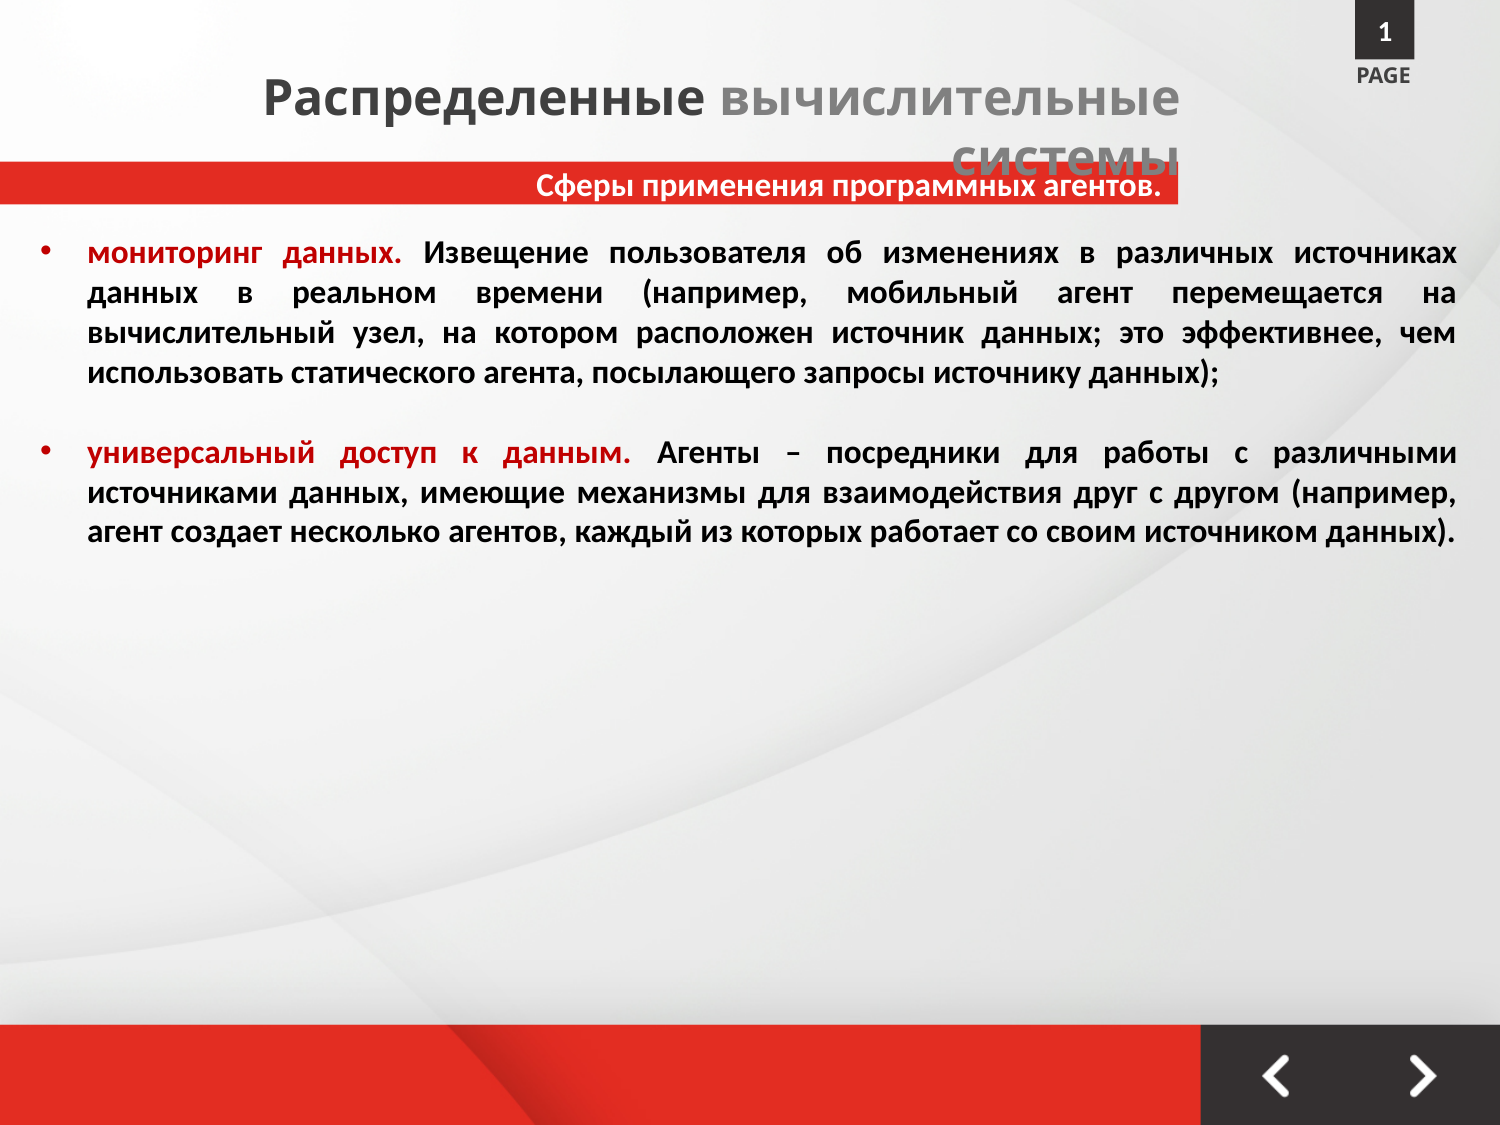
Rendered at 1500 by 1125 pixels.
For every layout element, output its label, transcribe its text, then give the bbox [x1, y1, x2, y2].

text_box 1 [1353, 0, 1417, 61]
text_box мониторинг данных. Извещение пользователя об изменениях в различных источниках данных в реальном времени (например, мобильный агент перемещается на вычислительный узел, на котором расположен источник данных; это эффективнее, чем использовать статического агента, посылающего запросы источнику данных); универсальный доступ к данным. Агенты – посредники для работы с различными источниками данных, имеющие механизмы для взаимодействия друг с другом (например, агент создает несколько агентов, каждый из которых работает со своим источником данных). [25, 222, 1474, 557]
subtitle Сферы применения программных агентов. [0, 161, 1179, 205]
picture [0, 0, 1500, 1125]
text_box PAGE [1341, 54, 1426, 96]
text_box Распределенные вычислительные системы [22, 57, 1196, 193]
